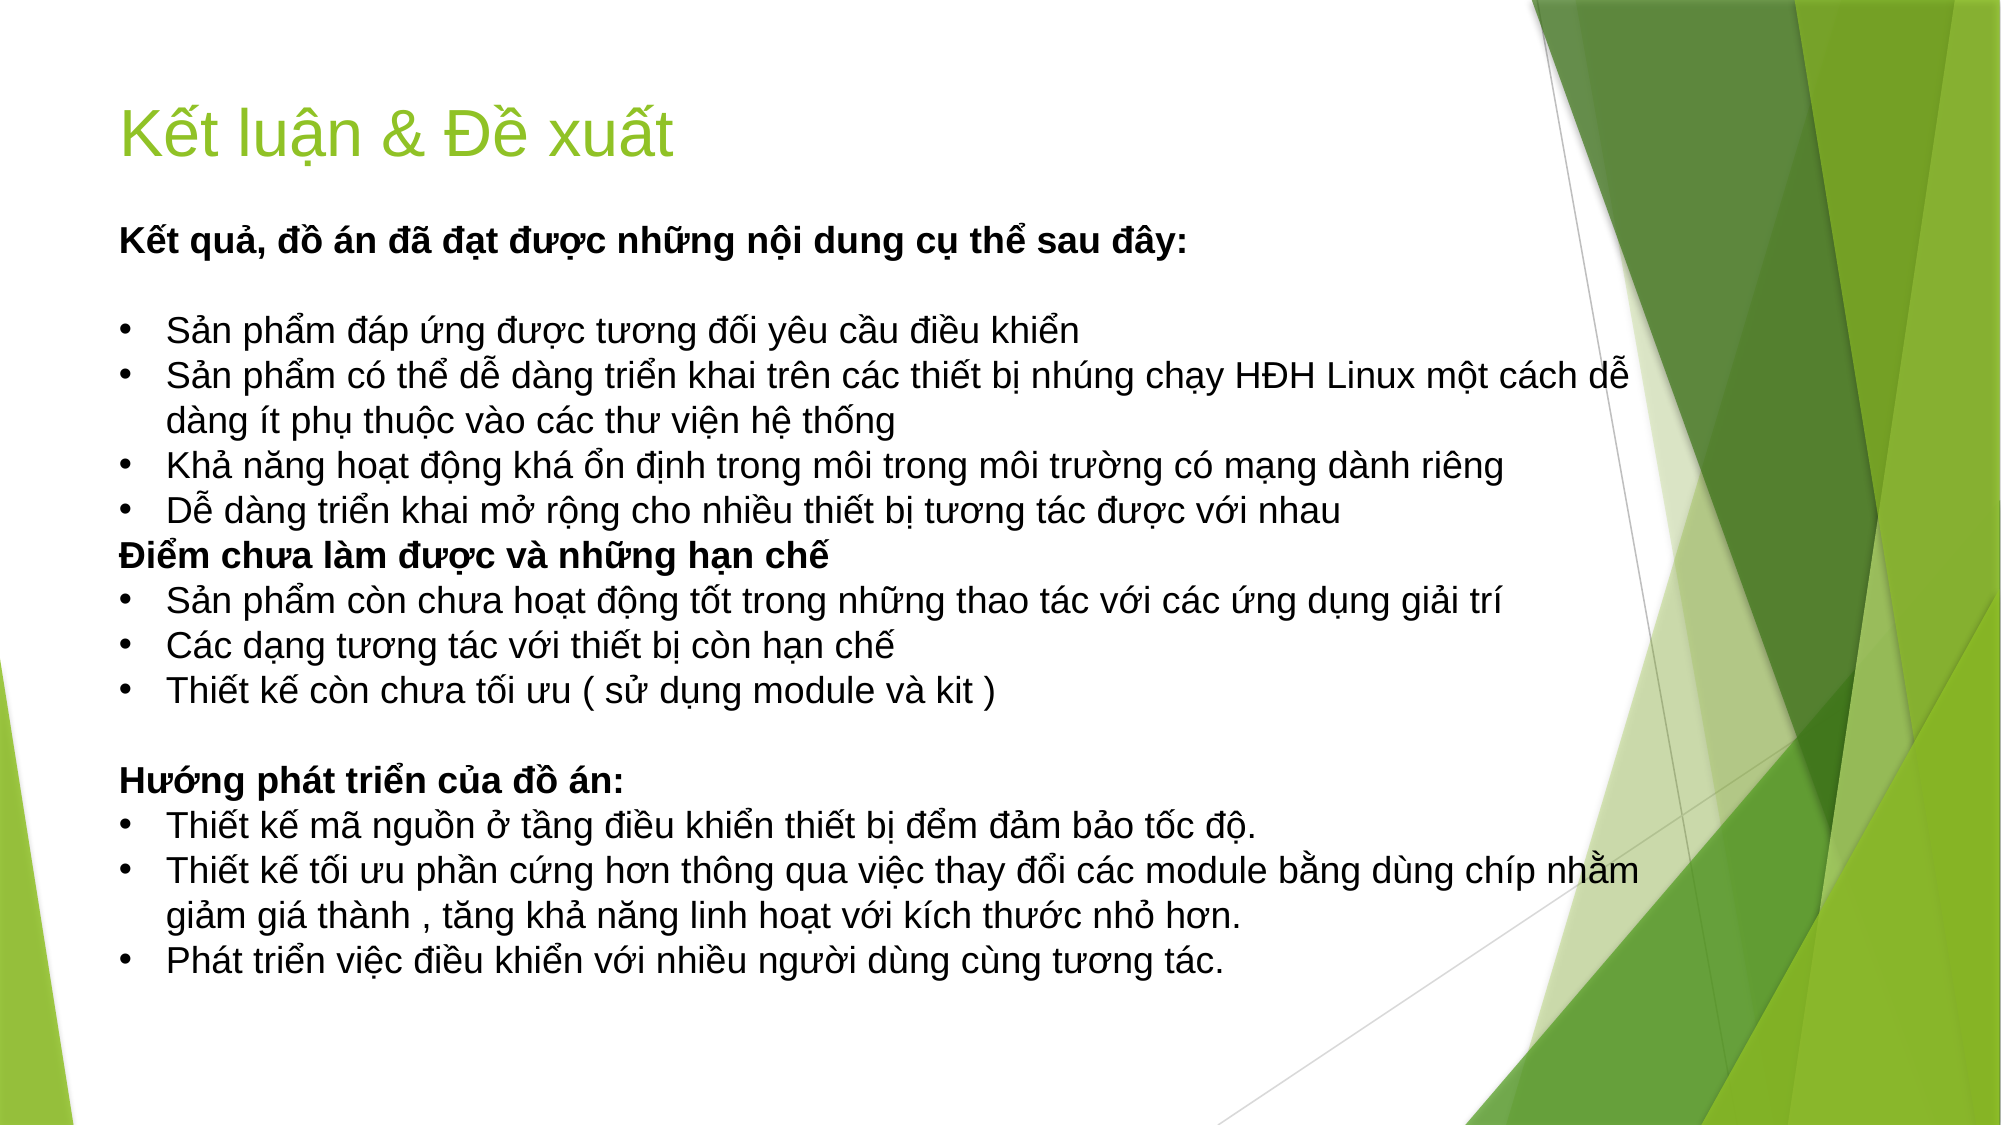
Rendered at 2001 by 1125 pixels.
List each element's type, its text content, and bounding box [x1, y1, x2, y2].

title Kết luận & Đề xuất [104, 82, 1783, 249]
text_box Kết quả, đồ án đã đạt được những nội dung cụ thể sau đây: Sản phẩm đáp ứng được tương đối yêu cầu điều khiển Sản phẩm có thể dễ dàng triển khai trên các thiết bị nhúng chạy HĐH Linux một cách dễ dàng ít phụ thuộc vào các thư viện hệ thống Khả năng hoạt động khá ổn định trong môi trong môi trường có mạng dành riêng Dễ dàng triển khai mở rộng cho nhiều thiết bị tương tác được với nhau Điểm chưa làm được và những hạn chế Sản phẩm còn chưa hoạt động tốt trong những thao tác với các ứng dụng giải trí Các dạng tương tác với thiết bị còn hạn chế Thiết kế còn chưa tối ưu ( sử dụng module và kit ) Hướng phát triển của đồ án: Thiết kế mã nguồn ở tầng điều khiển thiết bị đểm đảm bảo tốc độ. Thiết kế tối ưu phần cứng hơn thông qua việc thay đổi các module bằng dùng chíp nhằm giảm giá thành , tăng khả năng linh hoạt với kích thước nhỏ hơn. Phát triển việc điều khiển với nhiều người dùng cùng tương tác. [104, 208, 1701, 989]
